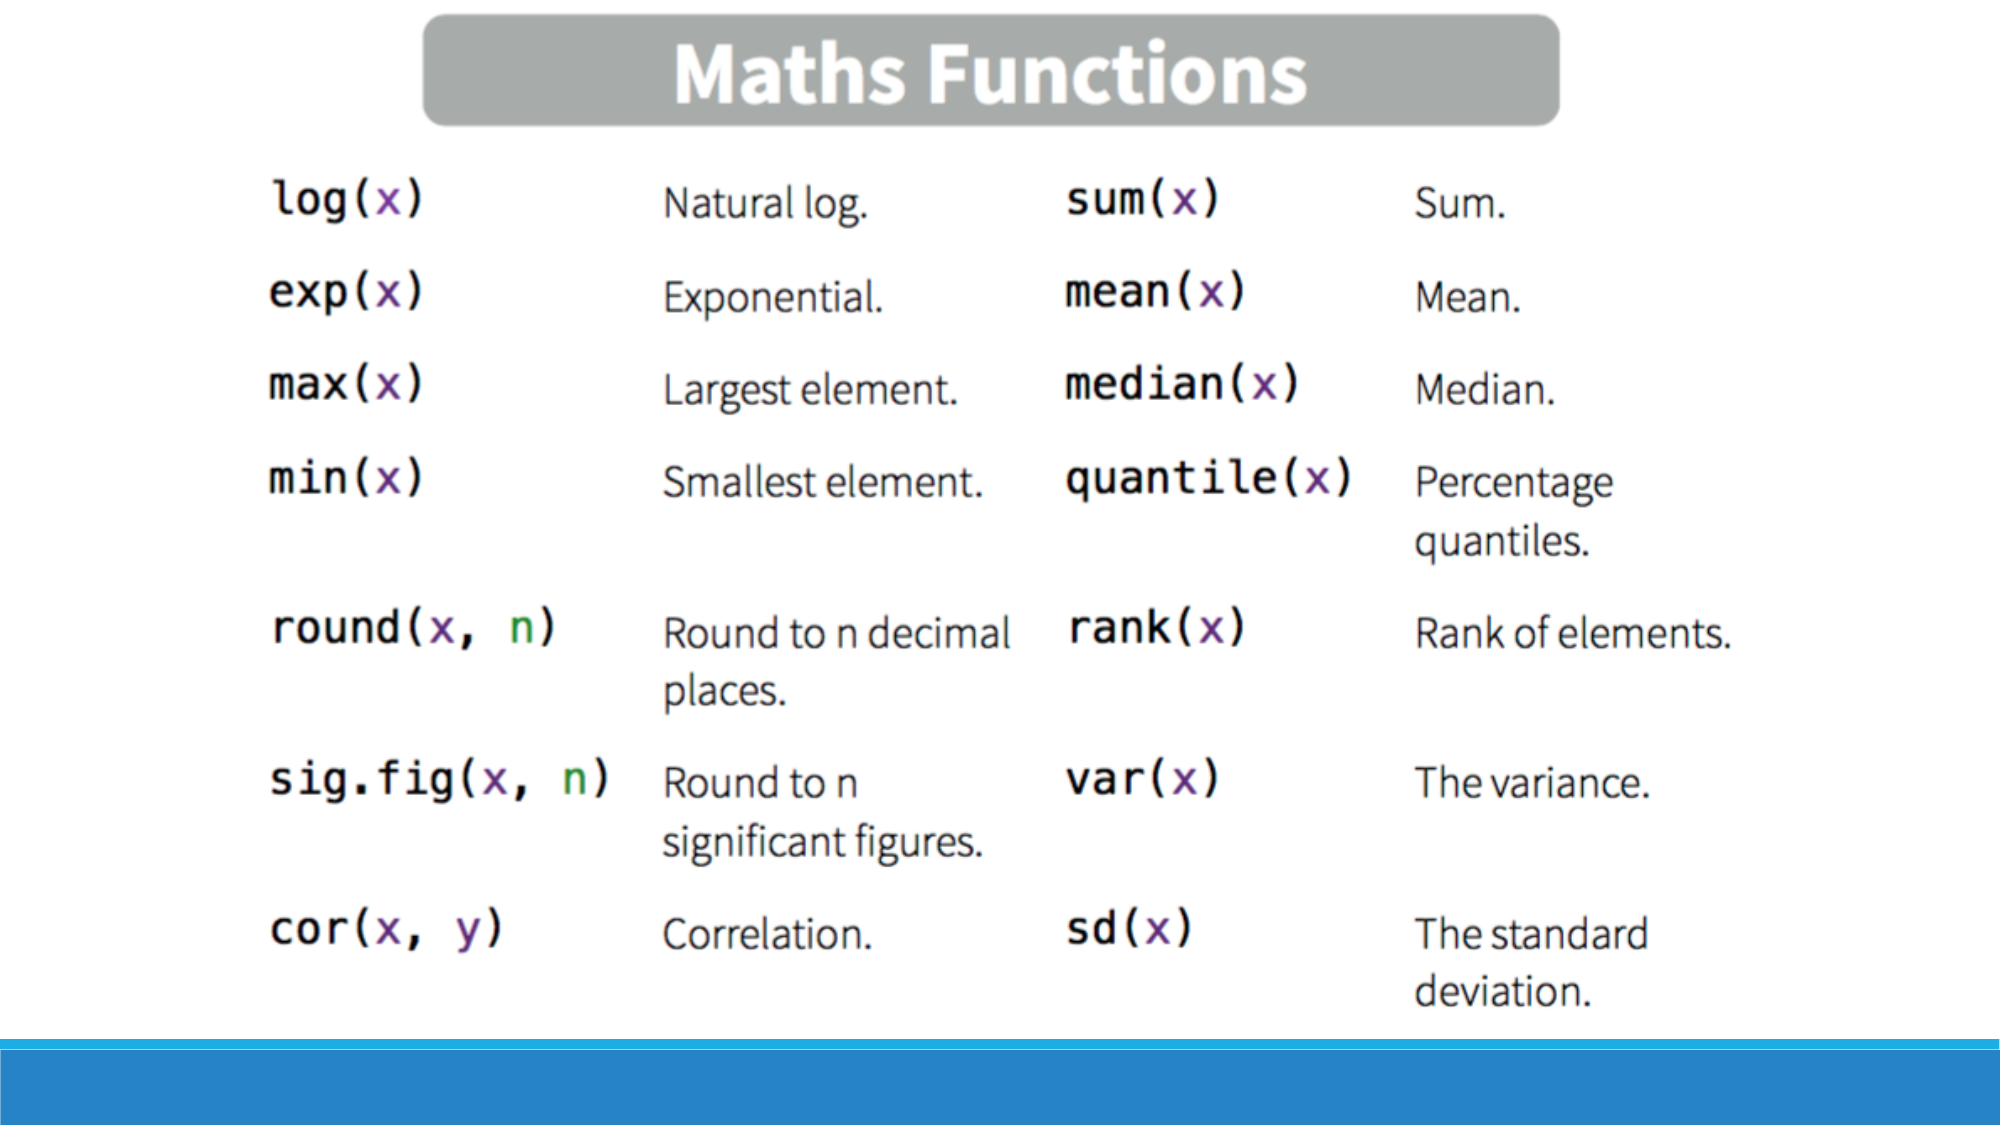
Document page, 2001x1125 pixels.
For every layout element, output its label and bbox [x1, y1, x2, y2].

picture [249, 0, 1750, 1015]
